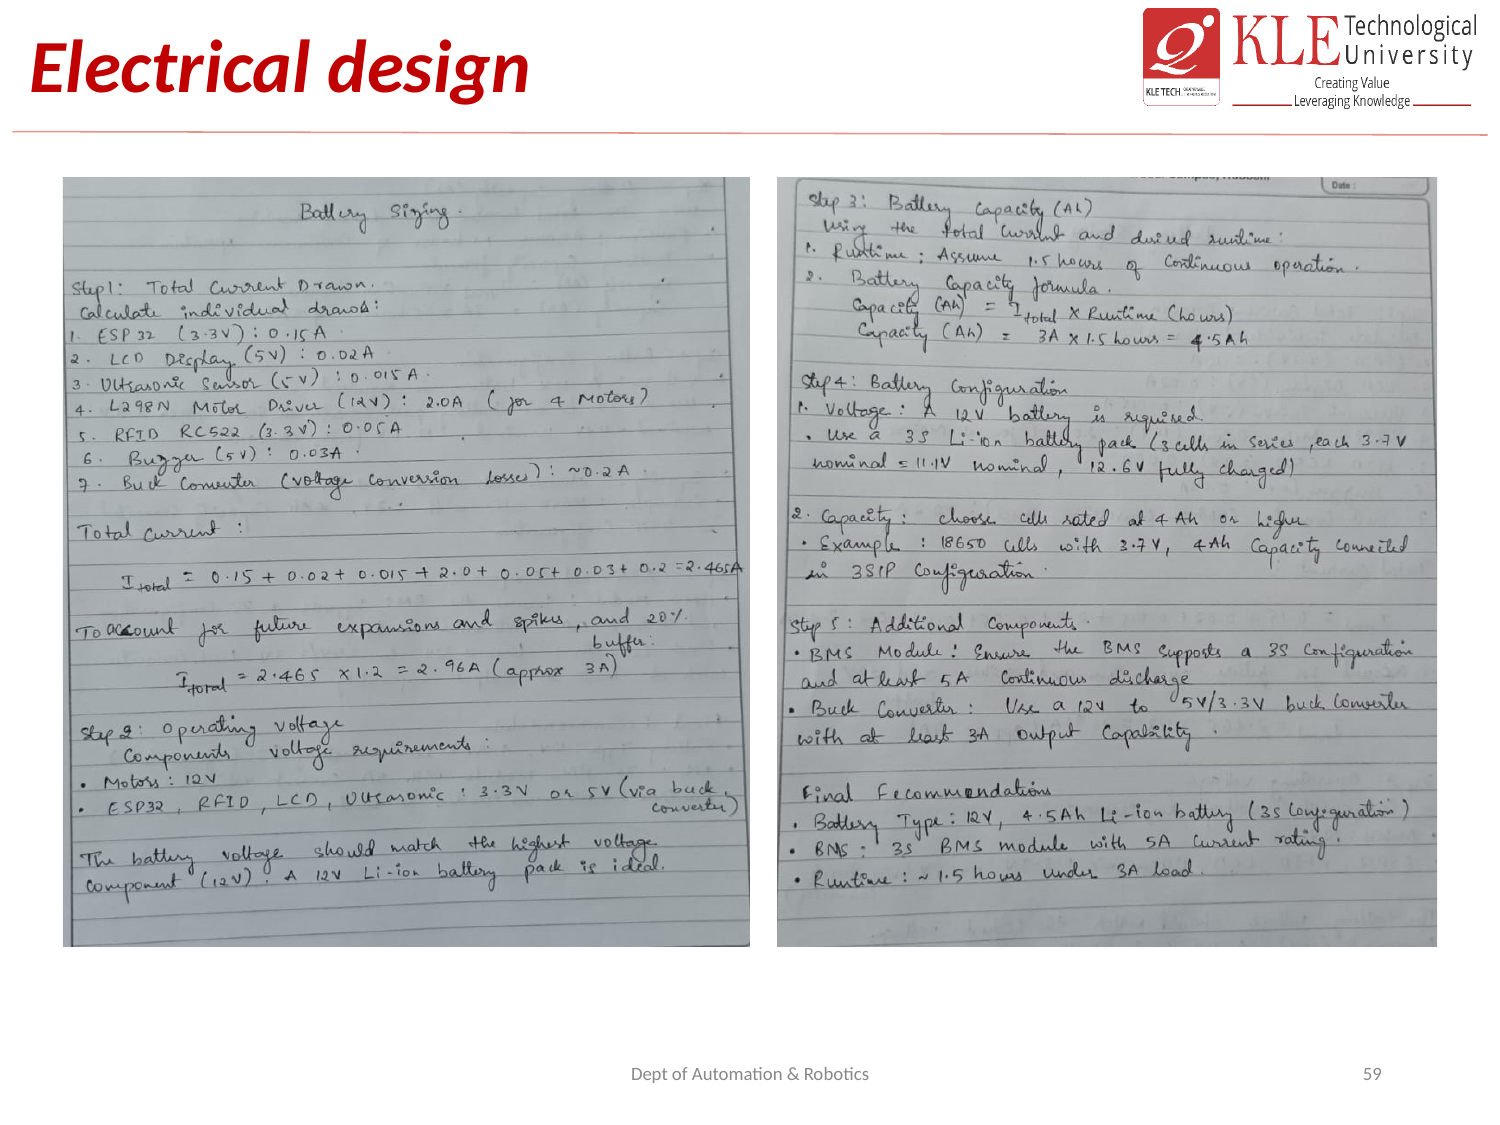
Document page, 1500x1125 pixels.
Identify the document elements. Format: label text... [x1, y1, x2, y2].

title Electrical design [14, 25, 1155, 112]
picture [776, 176, 1438, 947]
slide_number 59 [1059, 1042, 1397, 1103]
footer Dept of Automation & Robotics [496, 1042, 1004, 1103]
picture [62, 176, 751, 947]
picture [1143, 2, 1478, 109]
